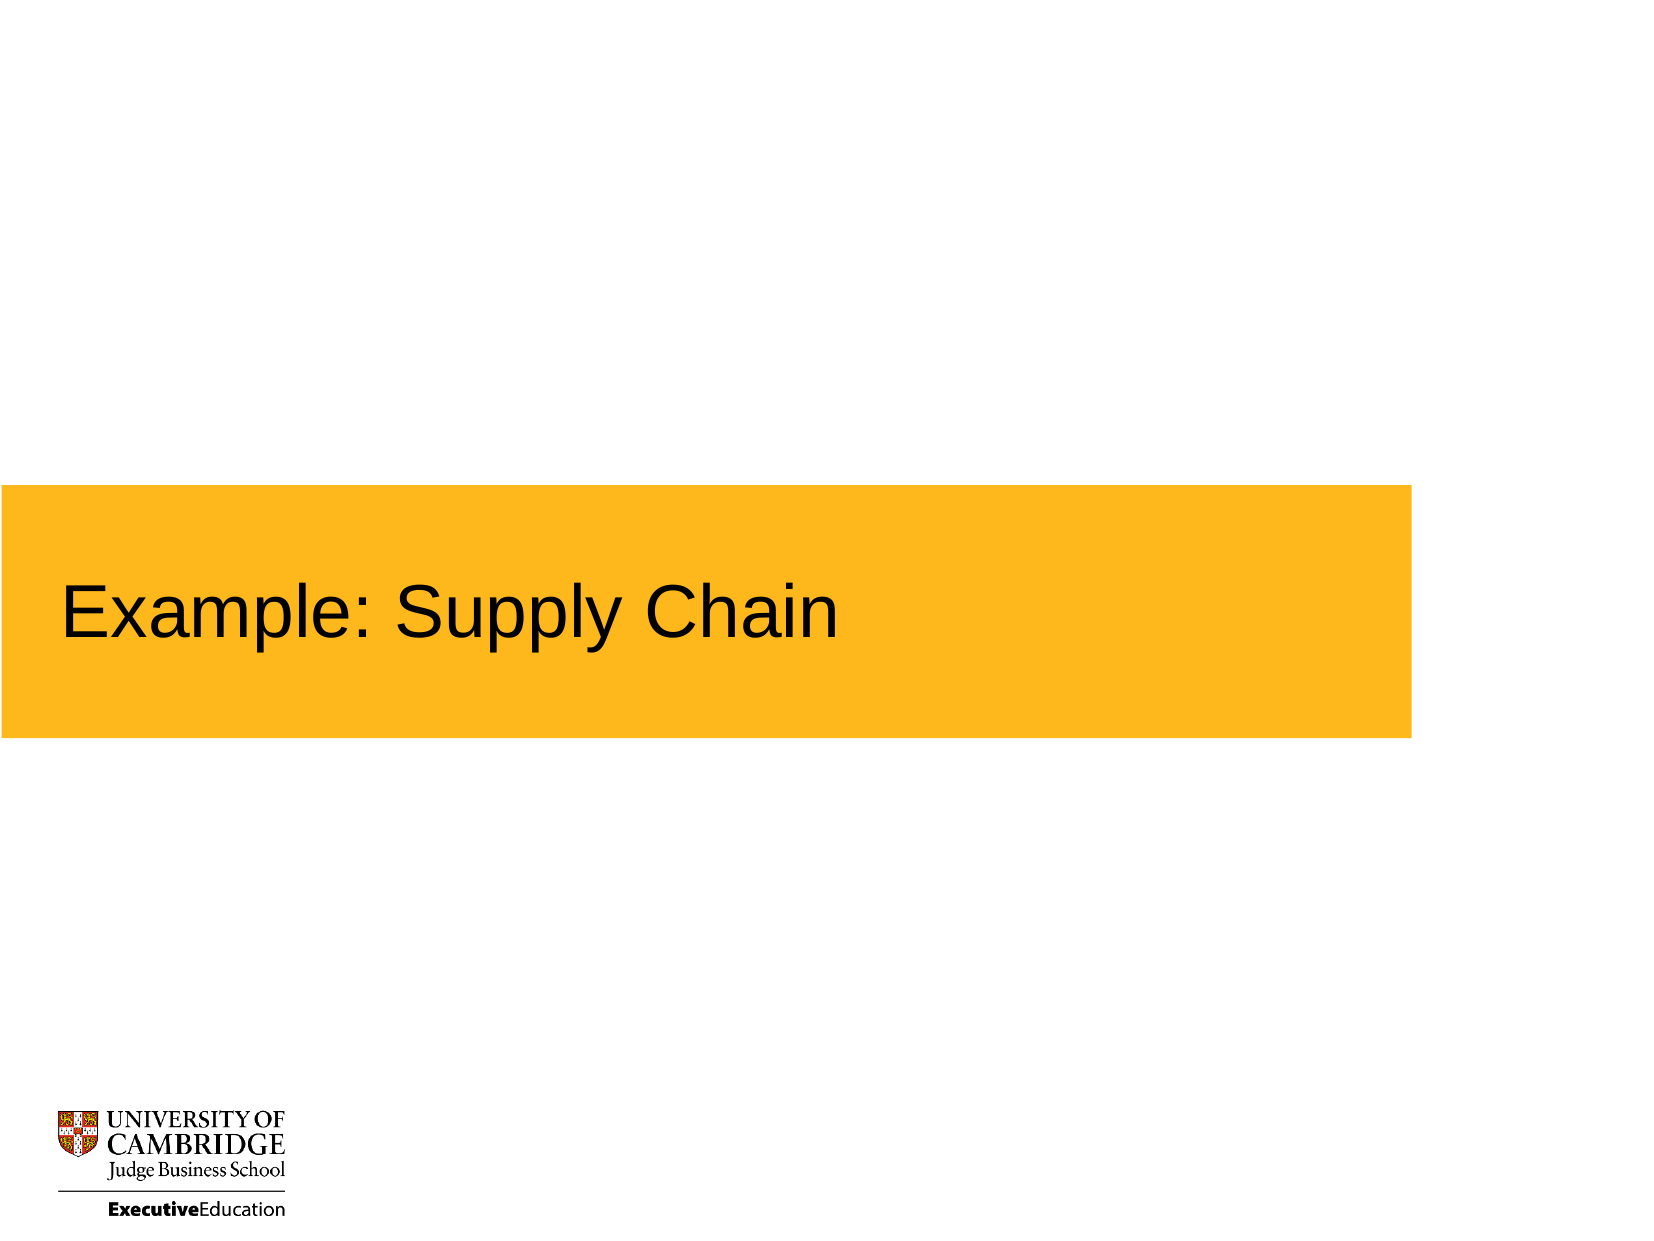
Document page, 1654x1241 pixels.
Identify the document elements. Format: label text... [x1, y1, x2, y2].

picture [58, 1110, 285, 1216]
list Example: Supply Chain [1, 485, 1412, 739]
